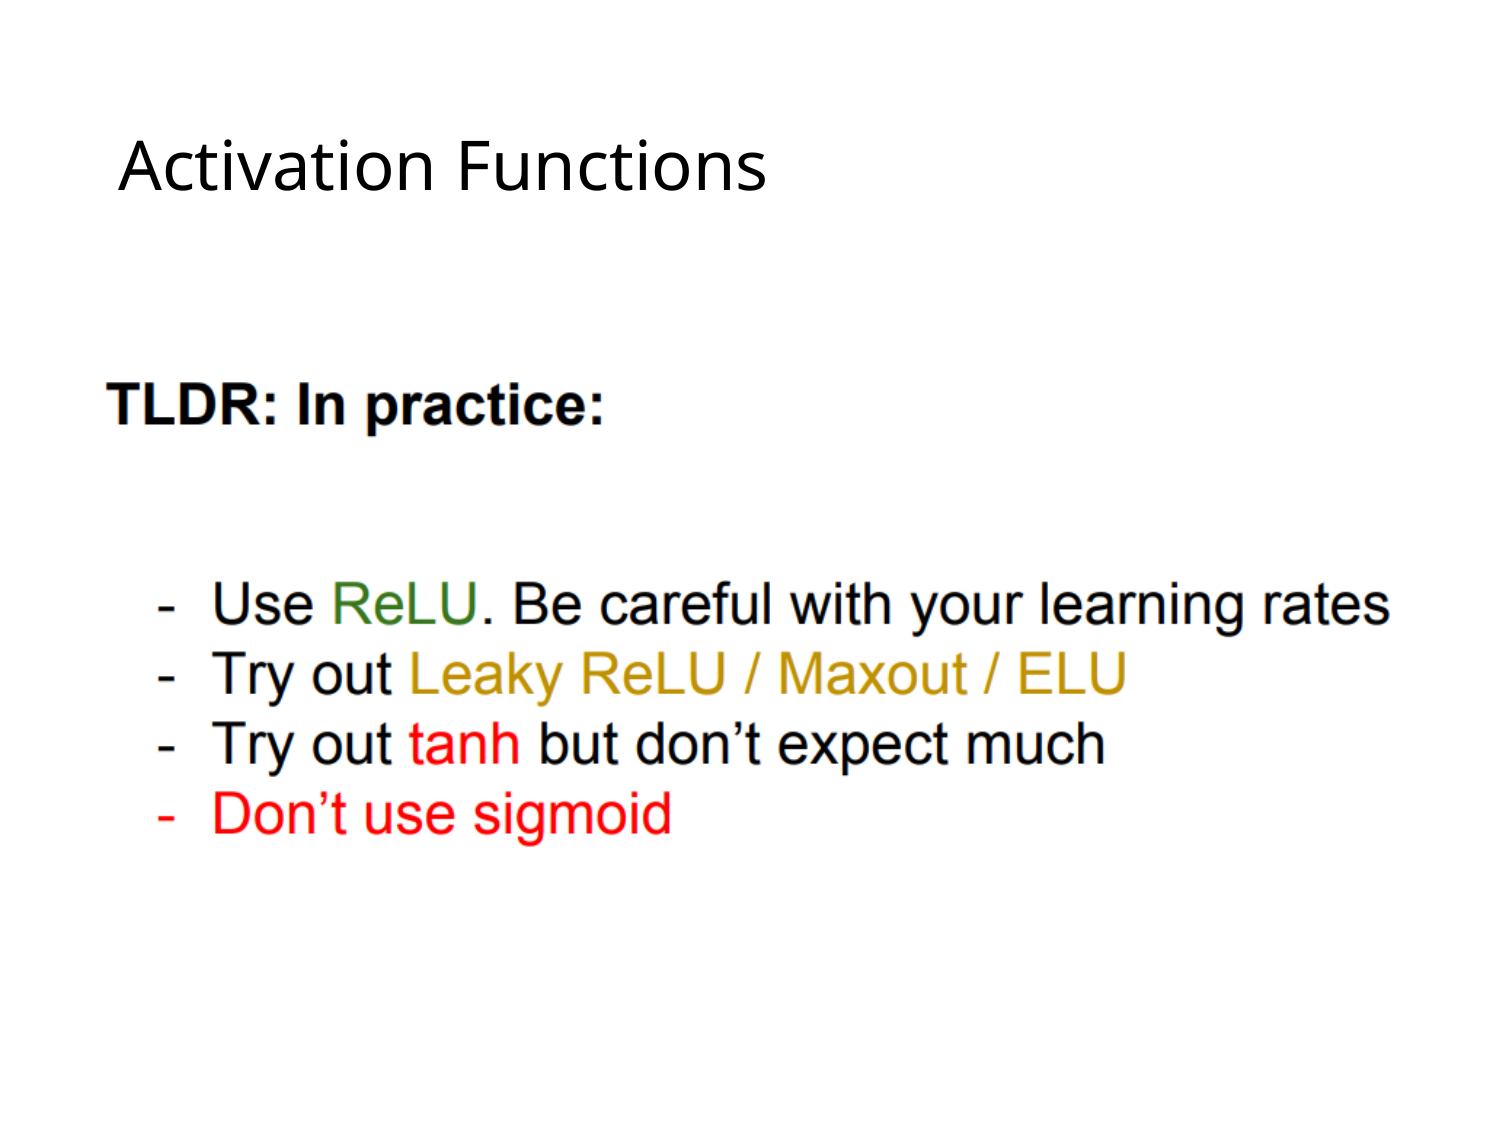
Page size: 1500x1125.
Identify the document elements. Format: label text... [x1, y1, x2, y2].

title Activation Functions [103, 59, 1397, 278]
picture [86, 349, 1422, 1023]
